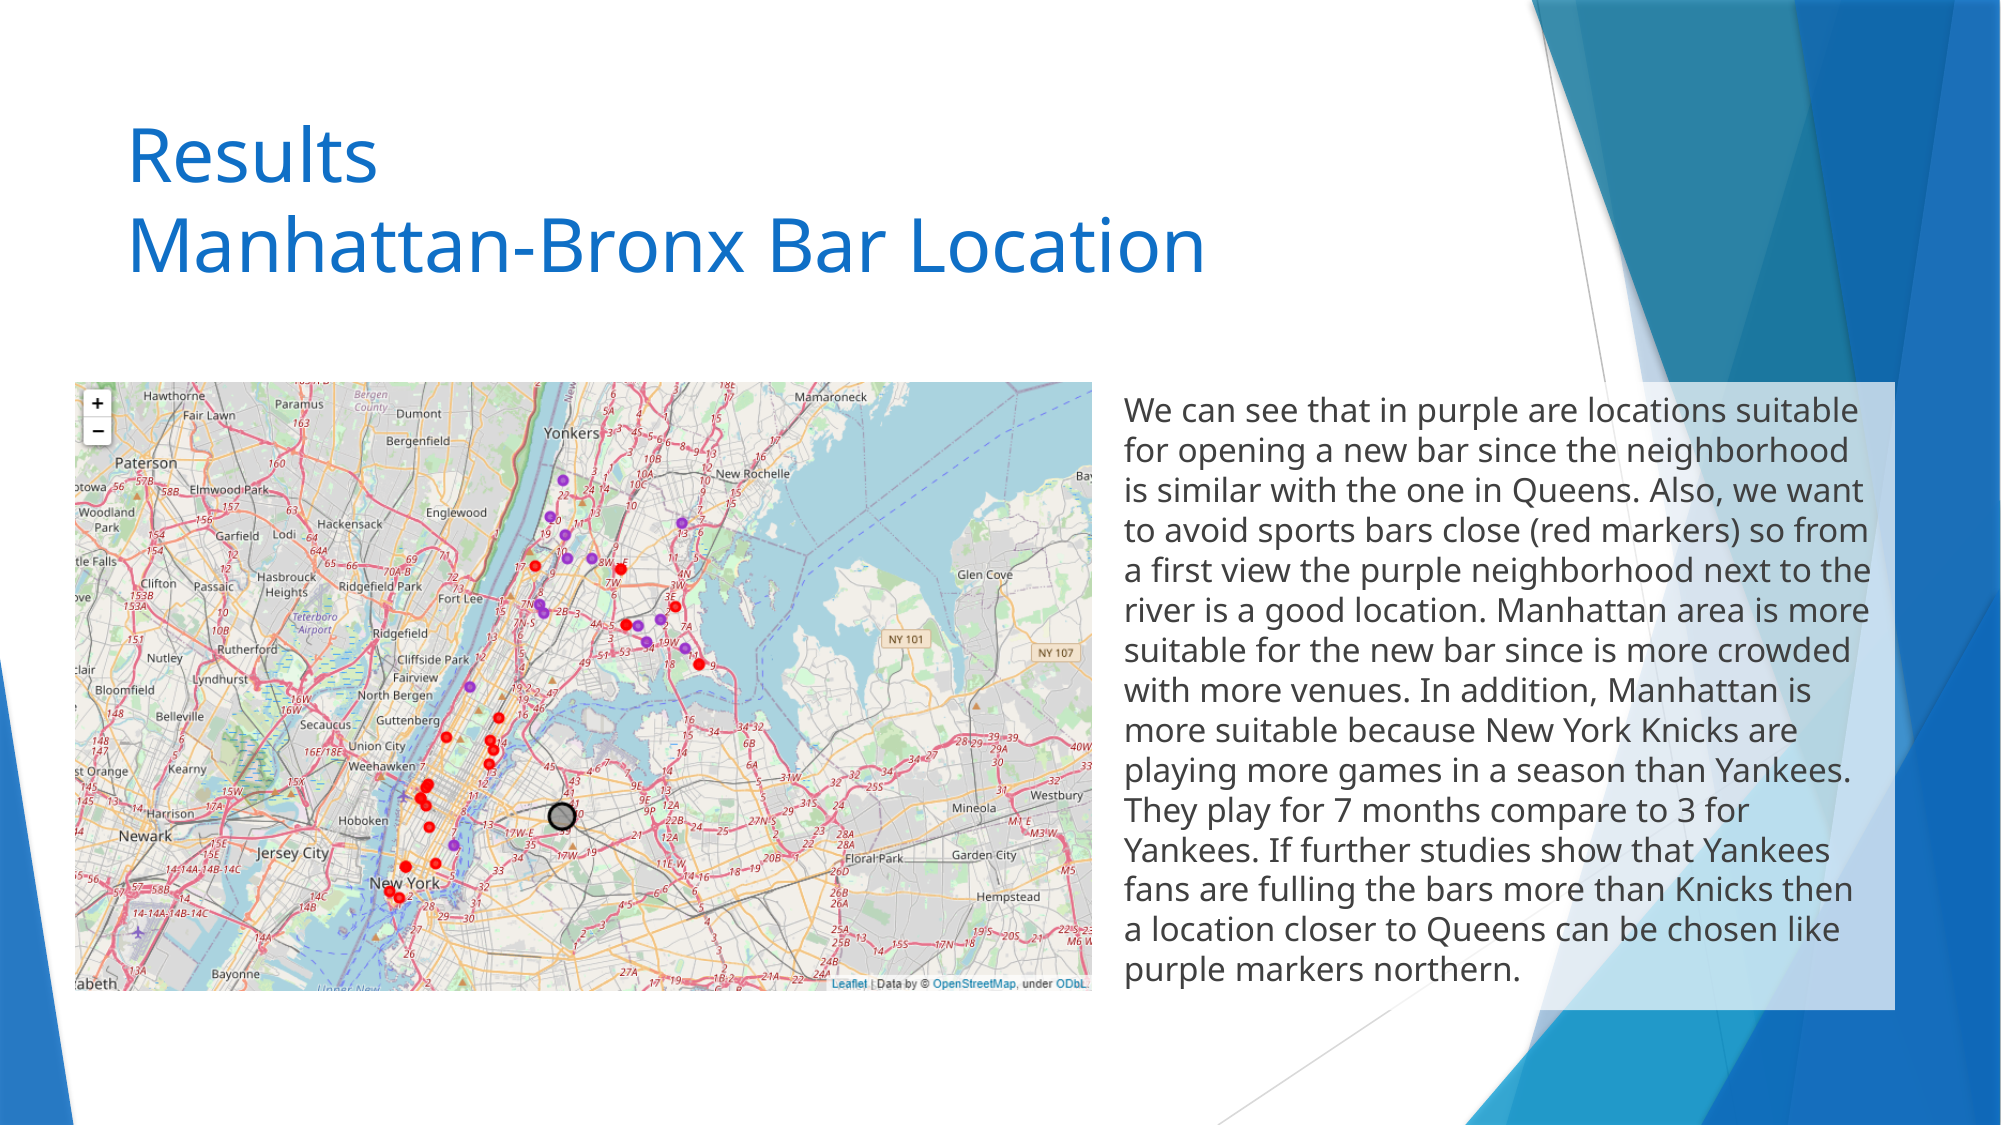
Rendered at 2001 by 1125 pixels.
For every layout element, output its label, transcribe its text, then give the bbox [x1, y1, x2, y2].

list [74, 381, 1093, 992]
list We can see that in purple are locations suitable for opening a new bar since the neighborhood is similar with the one in Queens. Also, we want to avoid sports bars close (red markers) so from a first view the purple neighborhood next to the river is a good location. Manhattan area is more suitable for the new bar since is more crowded with more venues. In addition, Manhattan is more suitable because New York Knicks are playing more games in a season than Yankees. They play for 7 months compare to 3 for Yankees. If further studies show that Yankees fans are fulling the bars more than Knicks then a location closer to Queens can be chosen like purple markers northern. [1108, 382, 1895, 1011]
title Results Manhattan-Bronx Bar Location [111, 99, 1522, 317]
